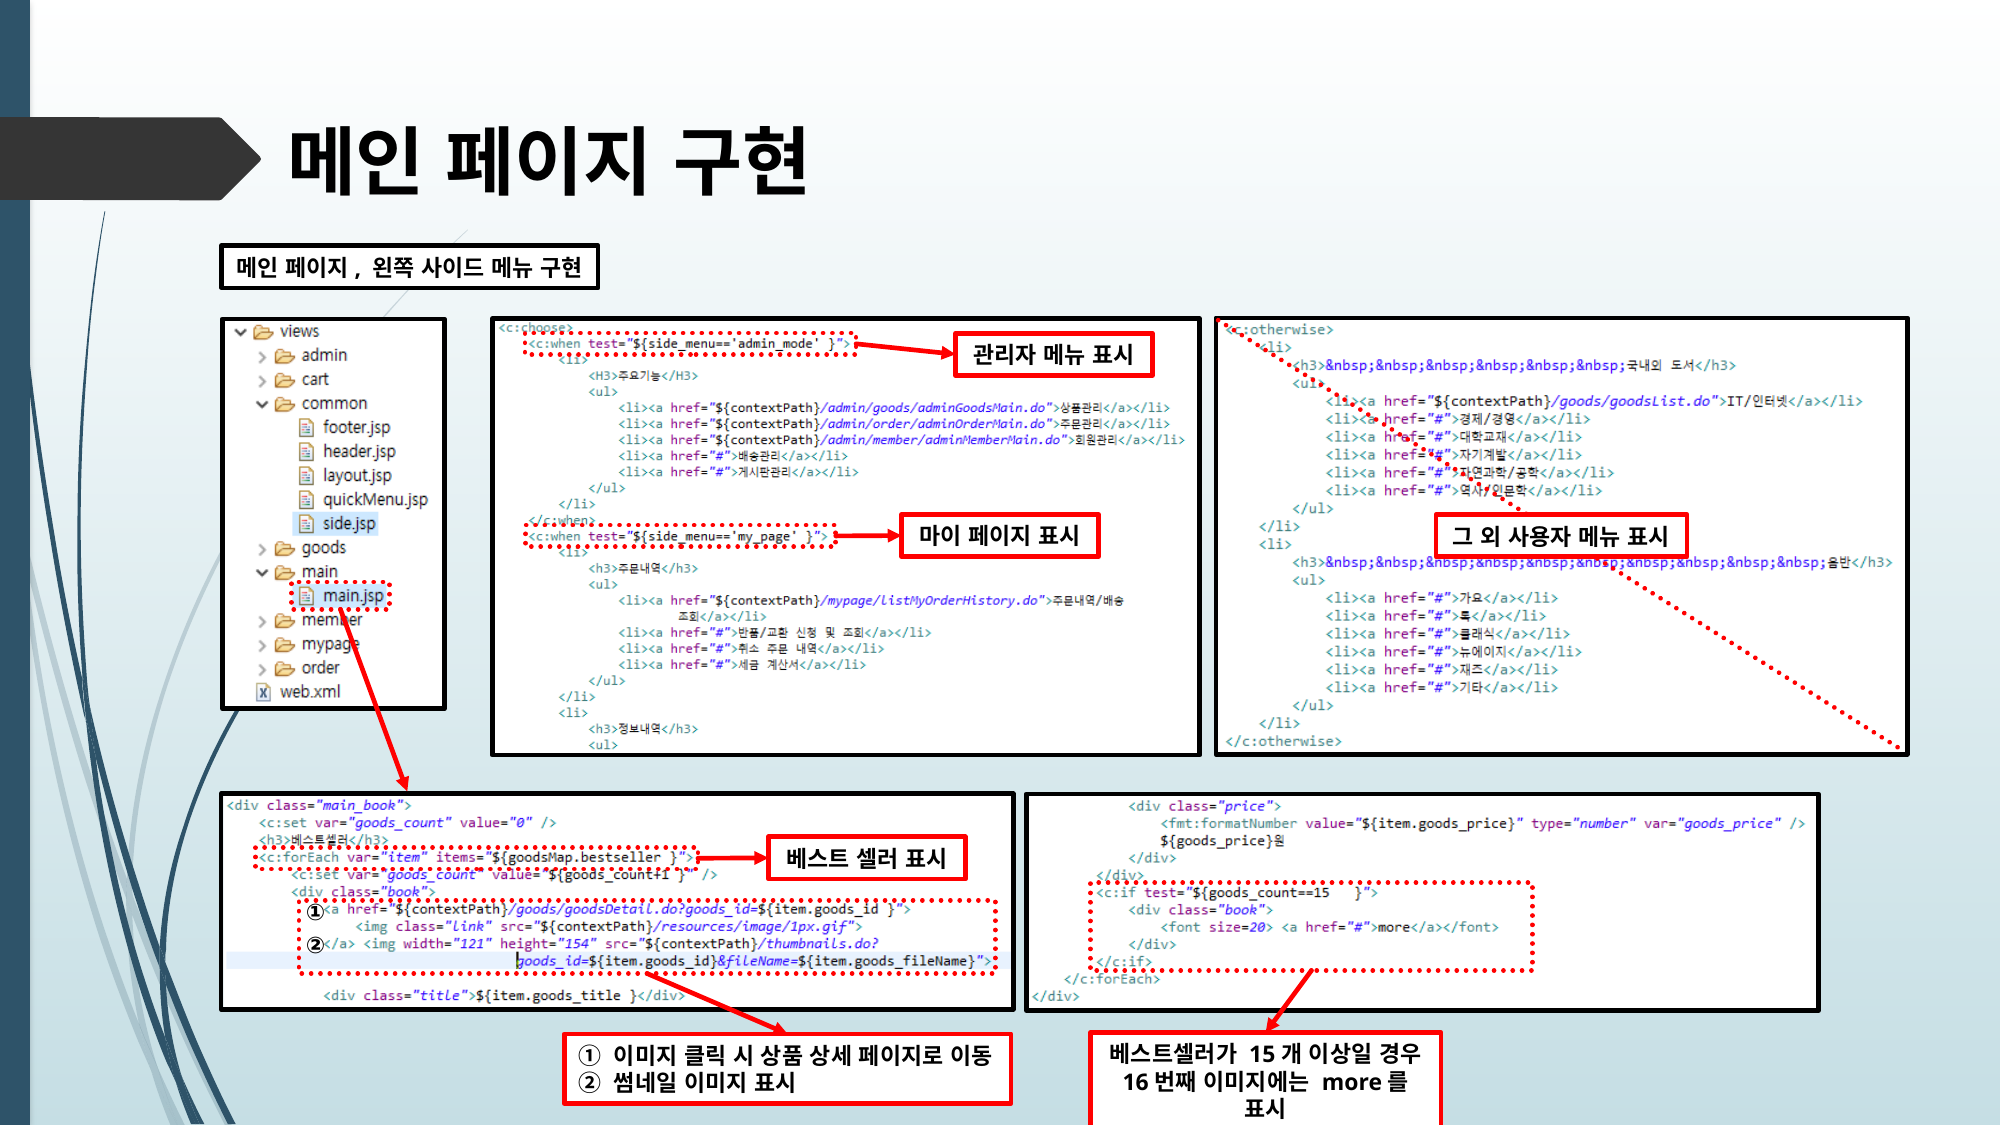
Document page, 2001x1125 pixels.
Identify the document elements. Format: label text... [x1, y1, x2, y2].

text_box ① 이미지 클릭 시 상품 상세 페이지로 이동 ② 썸네일 이미지 표시 [563, 1033, 1012, 1105]
text_box 메인 페이지 구현 [272, 107, 828, 212]
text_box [1217, 319, 1906, 753]
picture [224, 320, 443, 707]
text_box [1265, 970, 1312, 1033]
picture [494, 320, 1198, 753]
picture [1028, 795, 1817, 1009]
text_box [646, 973, 788, 1035]
text_box 베스트셀러가 15개 이상일 경우 16번째 이미지에는 more를 표시 [1089, 1031, 1442, 1125]
text_box 메인 페이지, 왼쪽 사이드 메뉴 구현 [220, 244, 599, 289]
picture [223, 795, 1012, 1008]
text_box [340, 609, 408, 792]
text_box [855, 343, 956, 355]
